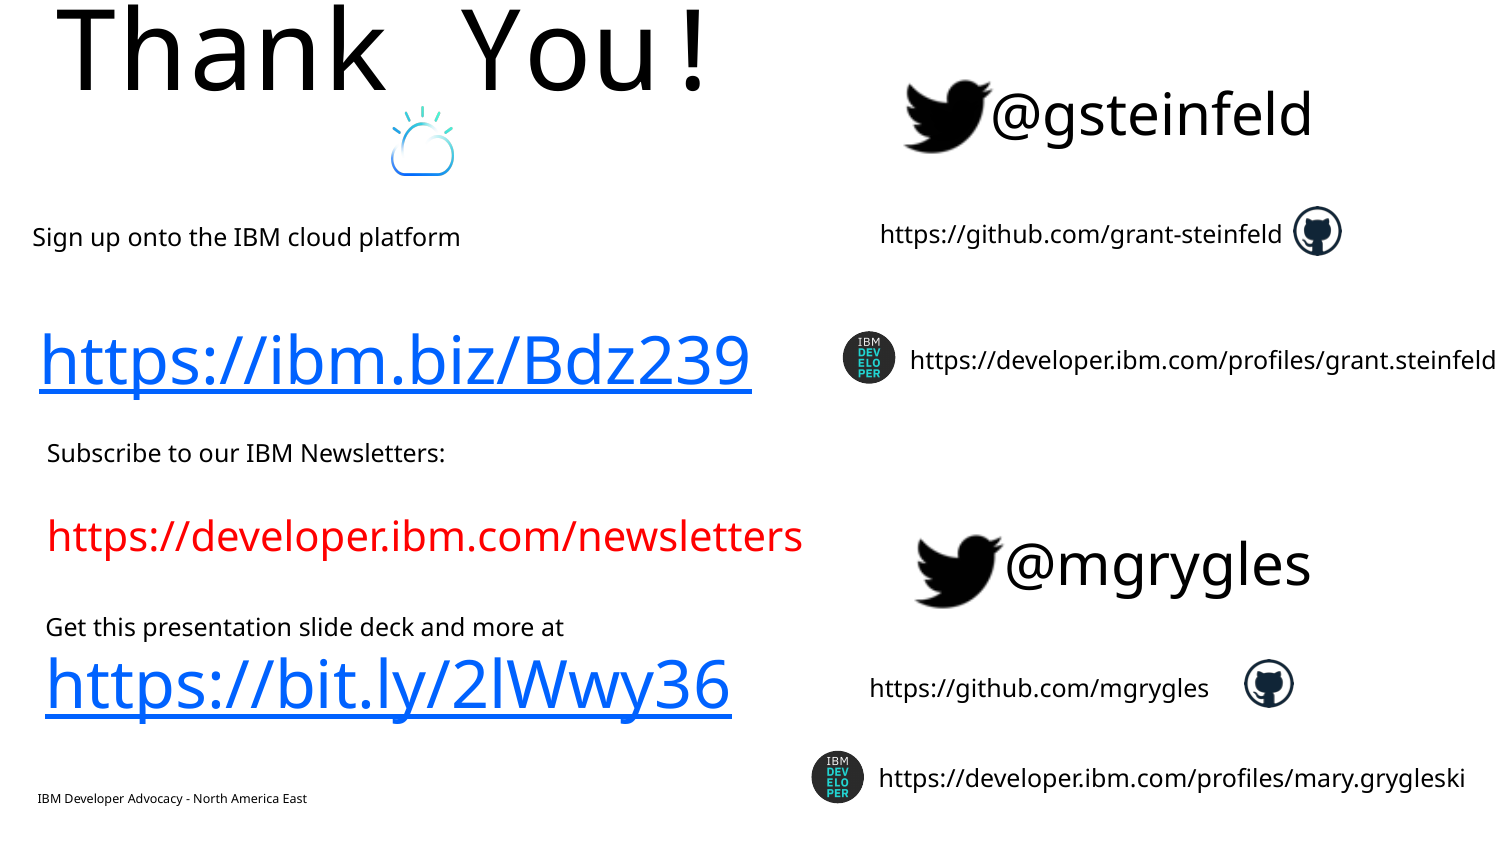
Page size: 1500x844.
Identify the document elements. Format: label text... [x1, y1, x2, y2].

picture [1244, 659, 1294, 709]
text_box https://developer.ibm.com/profiles/grant.steinfeld [895, 300, 1500, 428]
list Sign up onto the IBM cloud platform https://ibm.biz/Bdz239 [32, 206, 812, 387]
text_box https://developer.ibm.com/profiles/mary.grygleski [863, 718, 1493, 844]
text_box https://github.com/grant-steinfeld [864, 207, 1299, 302]
footer IBM Developer Advocacy - North America East [37, 785, 713, 813]
picture [391, 106, 454, 176]
text_box @mgrygles [989, 555, 1327, 650]
text_box https://github.com/mgrygles [854, 661, 1225, 749]
title Thank You! [52, 54, 732, 187]
text_box @gsteinfeld [975, 106, 1330, 201]
picture [811, 750, 865, 804]
picture [902, 69, 996, 163]
text_box Get this presentation slide deck and more at https://bit.ly/2lWwy36 [30, 600, 835, 741]
picture [842, 330, 896, 384]
picture [912, 523, 1007, 618]
picture [1293, 206, 1343, 256]
text_box Subscribe to our IBM Newsletters: https://developer.ibm.com/newsletters [31, 427, 854, 568]
